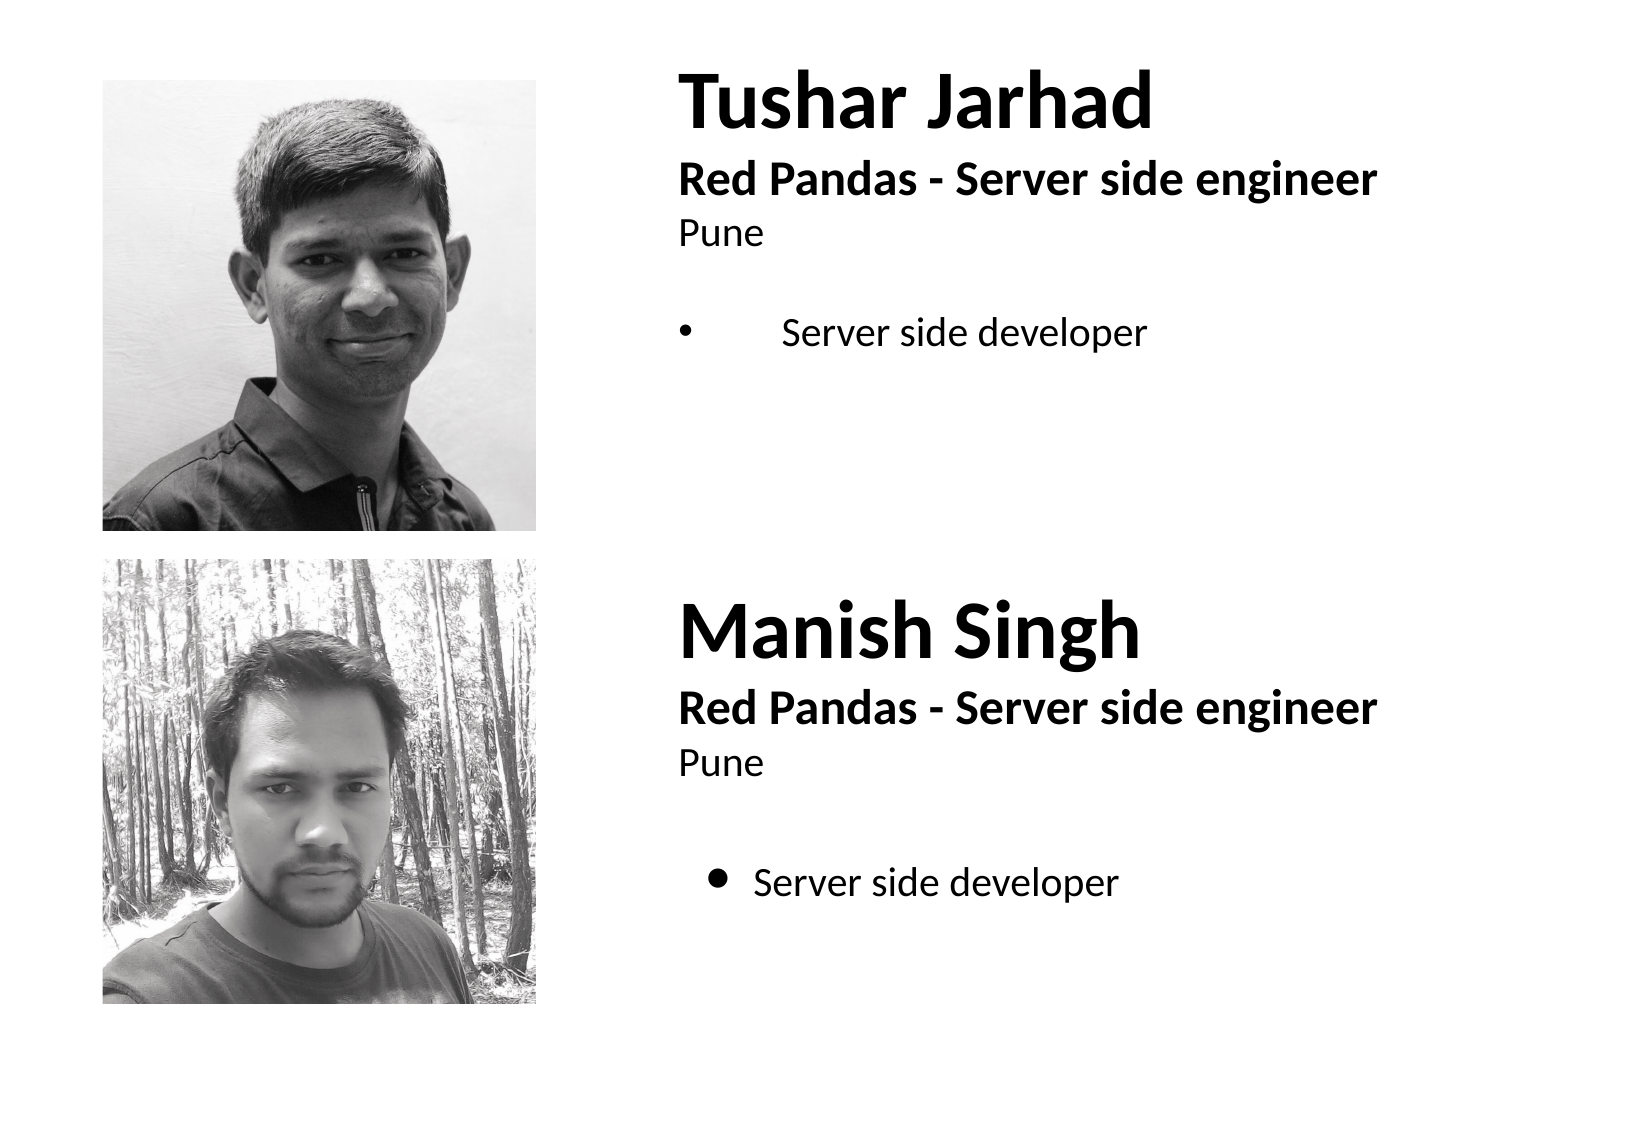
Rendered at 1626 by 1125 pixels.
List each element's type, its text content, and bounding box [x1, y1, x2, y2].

text_box Manish Singh Red Pandas - Server side engineer Pune Server side developer [663, 559, 1625, 1070]
picture [102, 559, 537, 1004]
text_box Tushar Jarhad Red Pandas - Server side engineer Pune Server side developer [663, 37, 1625, 518]
picture [102, 80, 537, 531]
